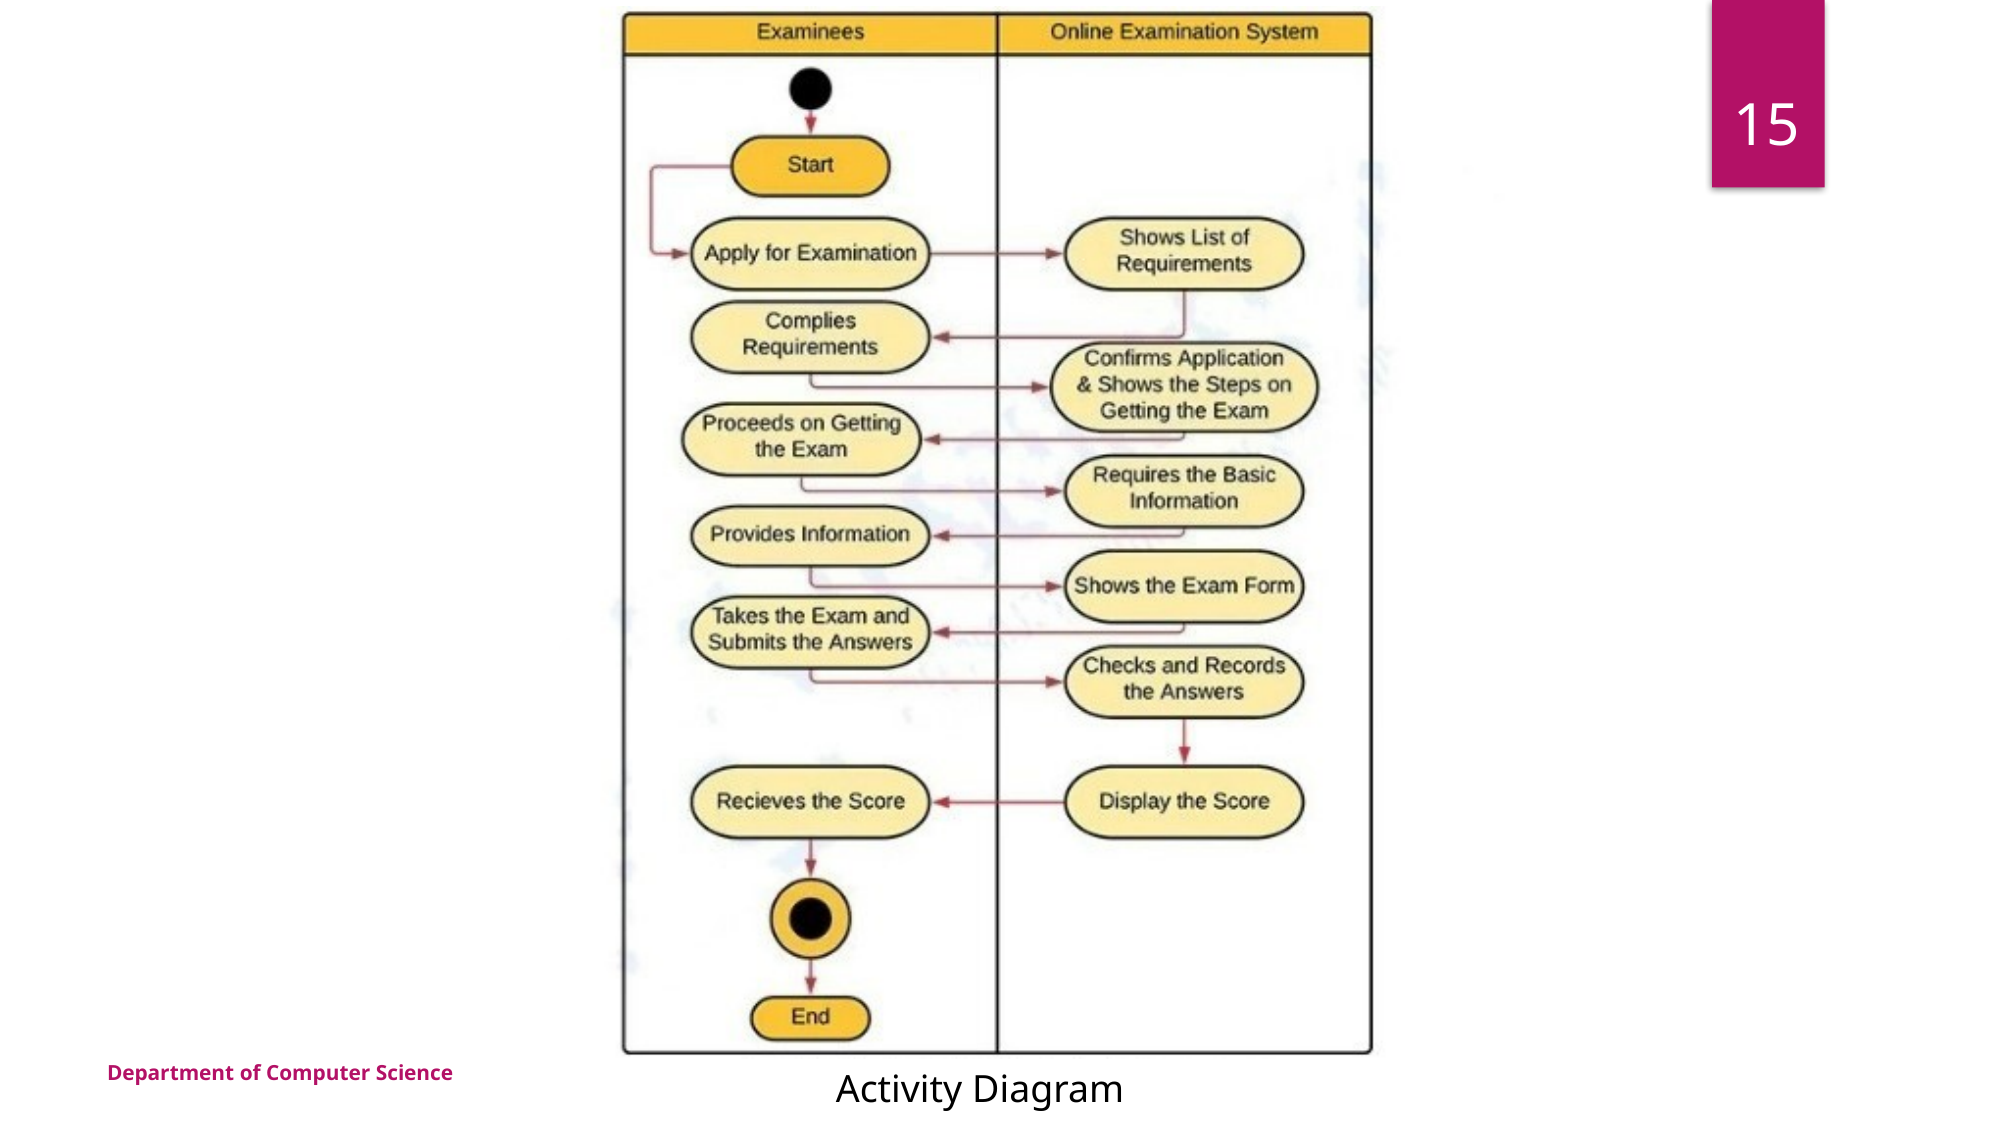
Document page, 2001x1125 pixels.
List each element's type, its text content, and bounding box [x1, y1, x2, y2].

footer Department of Computer Science [92, 1048, 726, 1099]
text_box Activity Diagram [821, 1068, 1179, 1118]
slide_number 15 [1698, 48, 1836, 175]
picture [412, 6, 1588, 1060]
